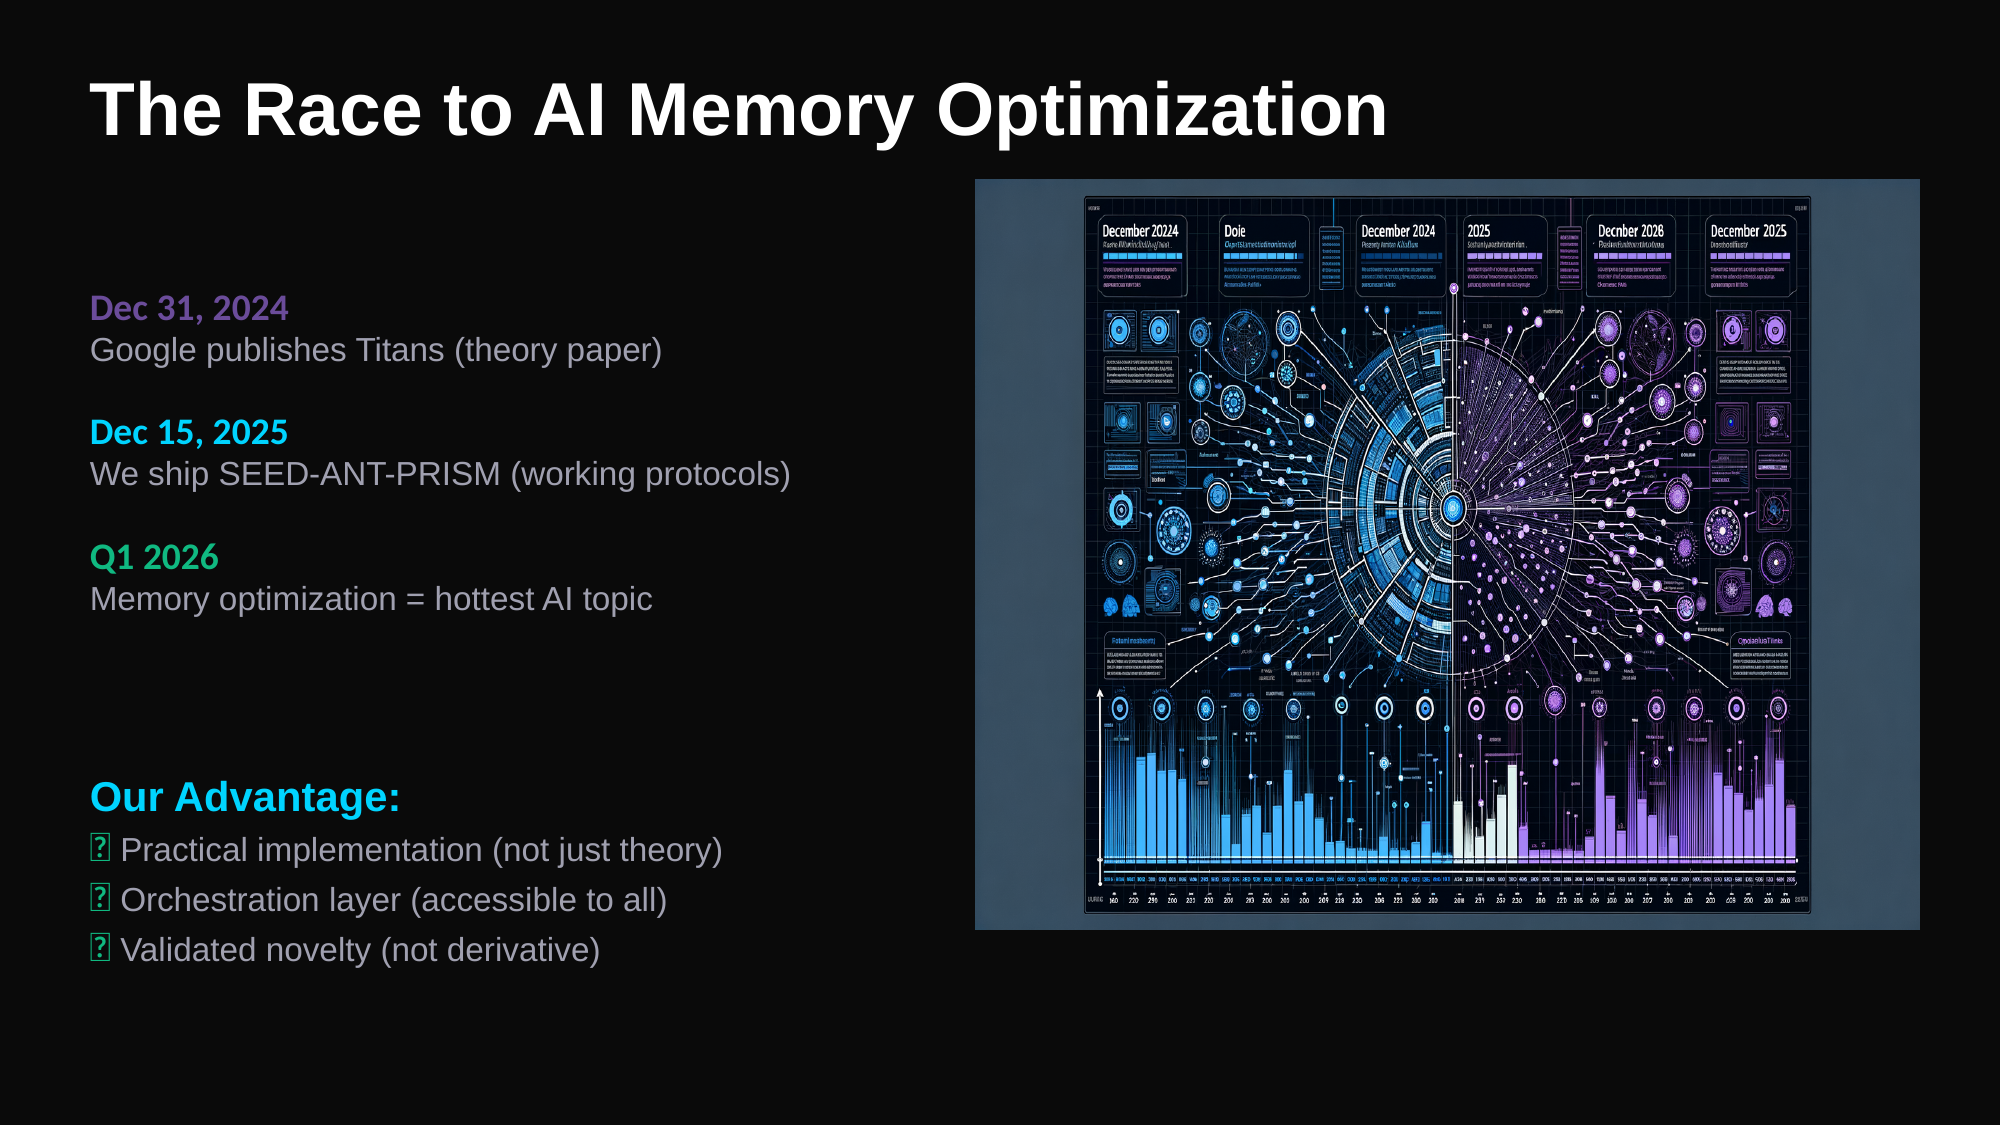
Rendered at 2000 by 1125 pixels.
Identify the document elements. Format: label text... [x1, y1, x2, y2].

text_box The Race to AI Memory Optimization [74, 44, 1925, 165]
text_box Dec 31, 2024 Google publishes Titans (theory paper) Dec 15, 2025 We ship SEED-ANT-PRISM (working protocols) Q1 2026 Memory optimization = hottest AI topic [74, 224, 945, 675]
picture [974, 179, 1920, 930]
text_box Our Advantage: ✅ Practical implementation (not just theory) ✅ Orchestration layer (accessible to all) ✅ Validated novelty (not derivative) [74, 719, 945, 1020]
